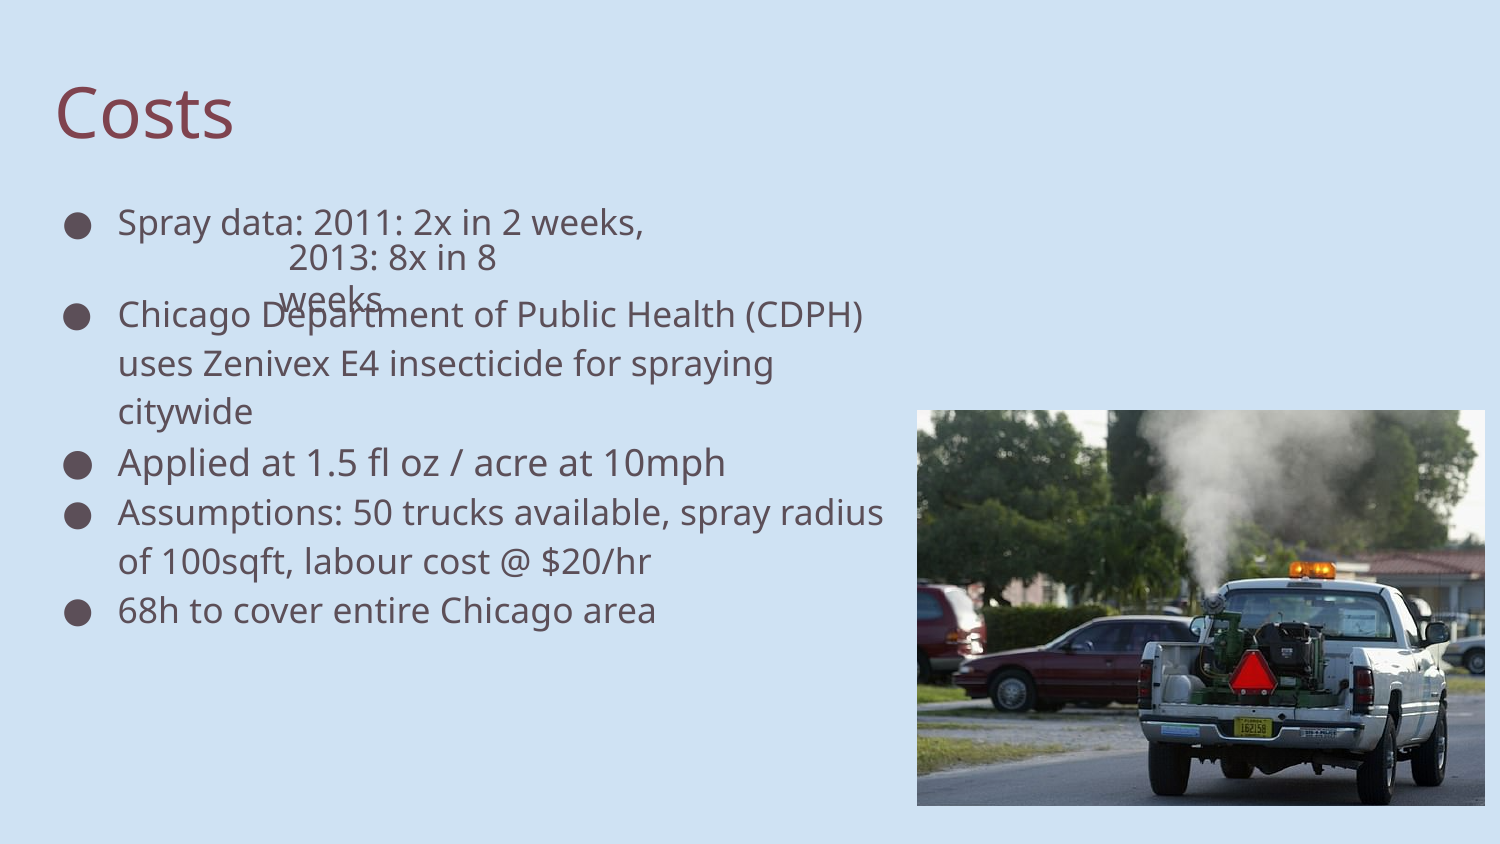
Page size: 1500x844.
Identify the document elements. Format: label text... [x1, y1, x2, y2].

subtitle 2013: 8x in 8 weeks [188, 219, 621, 270]
subtitle Chicago Department of Public Health (CDPH) uses Zenivex E4 insecticide for spraying citywide Applied at 1.5 fl oz / acre at 10mph Assumptions: 50 trucks available, spray radius of 100sqft, labour cost @ $20/hr 68h to cover entire Chicago area [27, 270, 901, 687]
subtitle Spray data: 2011: 2x in 2 weeks, [27, 178, 1049, 277]
title Costs [39, 52, 1199, 147]
picture [917, 410, 1485, 806]
